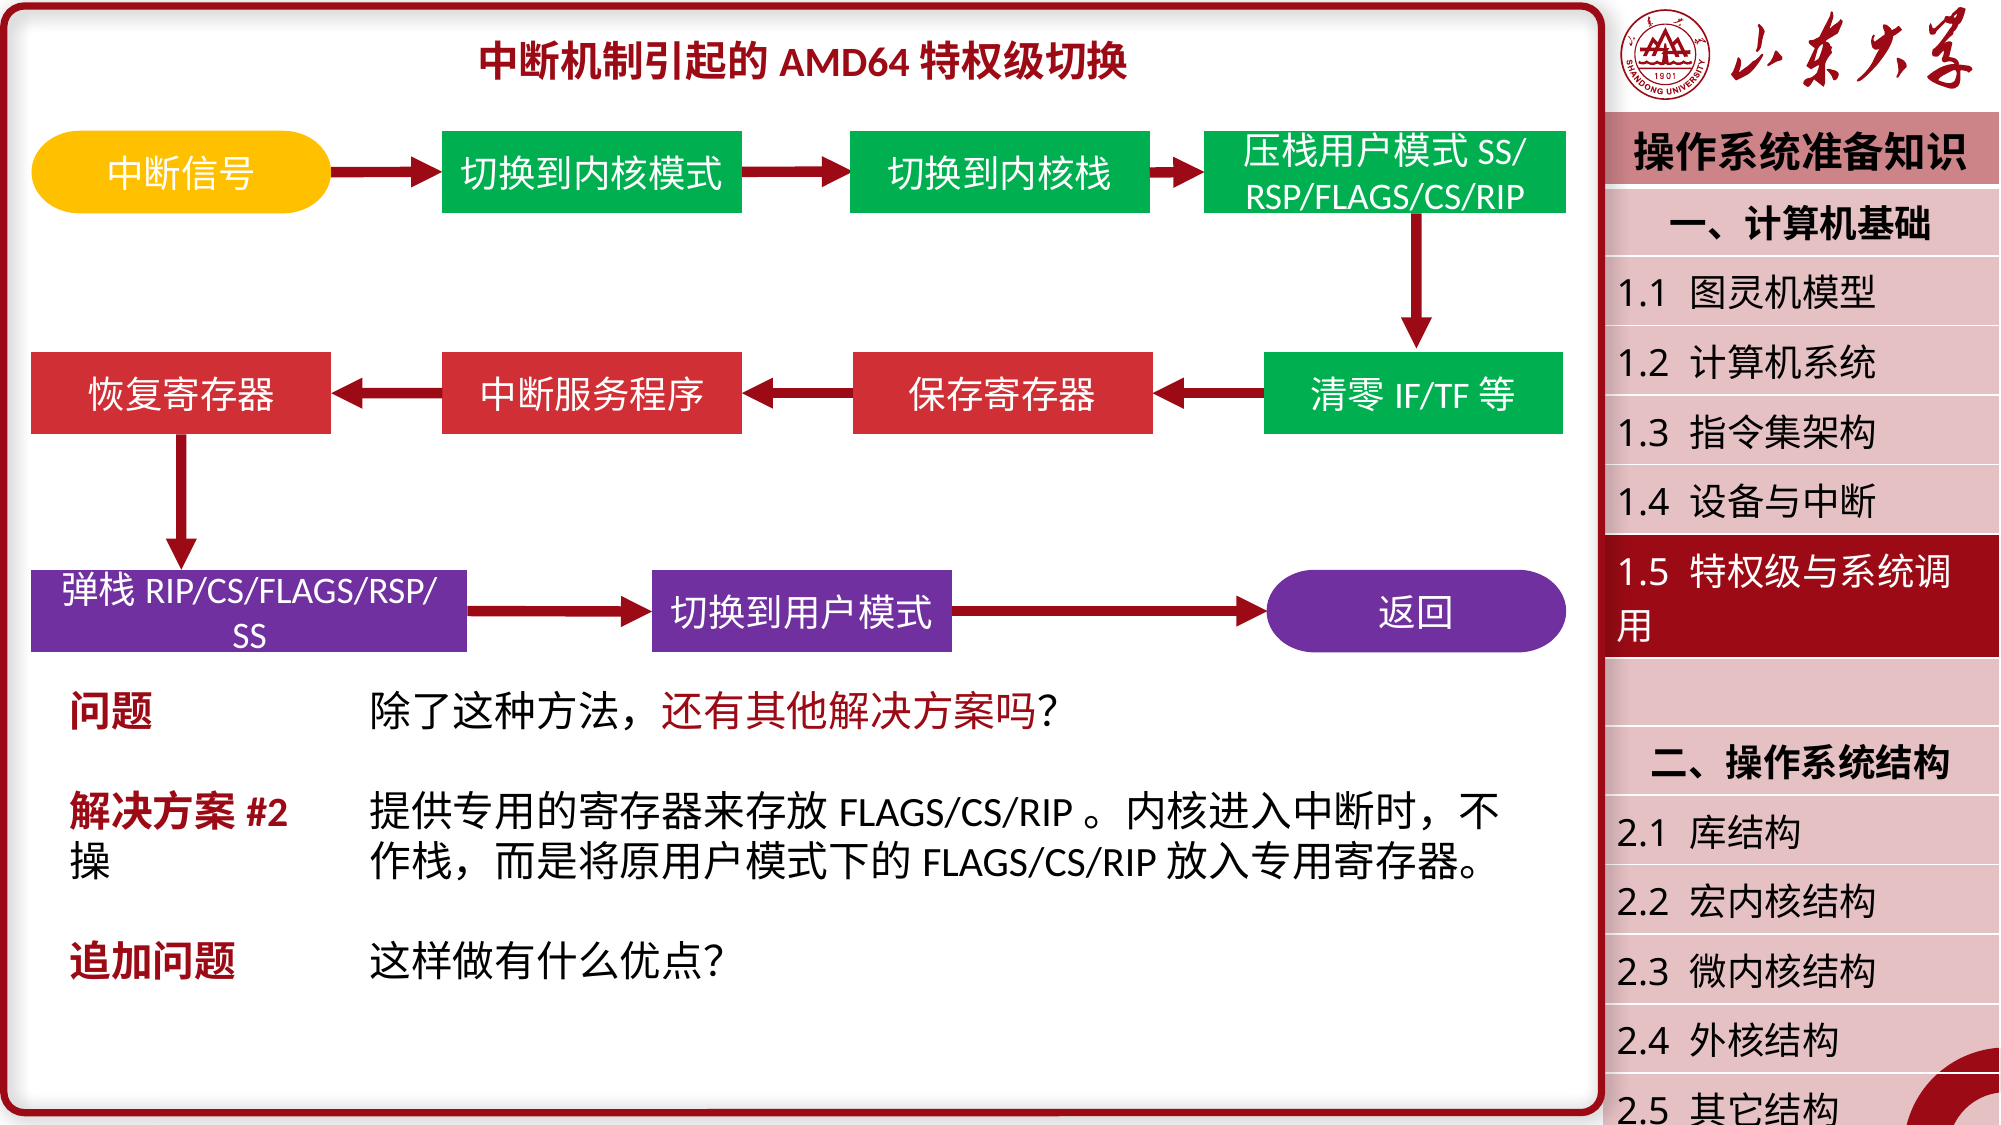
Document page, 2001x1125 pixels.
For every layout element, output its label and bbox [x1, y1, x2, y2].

table_cell [1603, 659, 1999, 725]
table_cell [1603, 257, 1999, 325]
table_cell [1603, 1005, 1999, 1072]
table_cell [1603, 865, 1999, 933]
table_cell [1603, 727, 1999, 794]
table_cell [1603, 1074, 1999, 1125]
table_cell [1603, 796, 1999, 864]
table_cell [1603, 326, 1999, 394]
table_cell [1603, 535, 1999, 657]
table_cell [1603, 465, 1999, 533]
text_box [2, 4, 1603, 1114]
text_box [1620, 5, 1977, 100]
table_header [1603, 112, 1999, 184]
table_cell [1603, 935, 1999, 1003]
table_cell [1603, 189, 1999, 255]
table_cell [1603, 396, 1999, 464]
